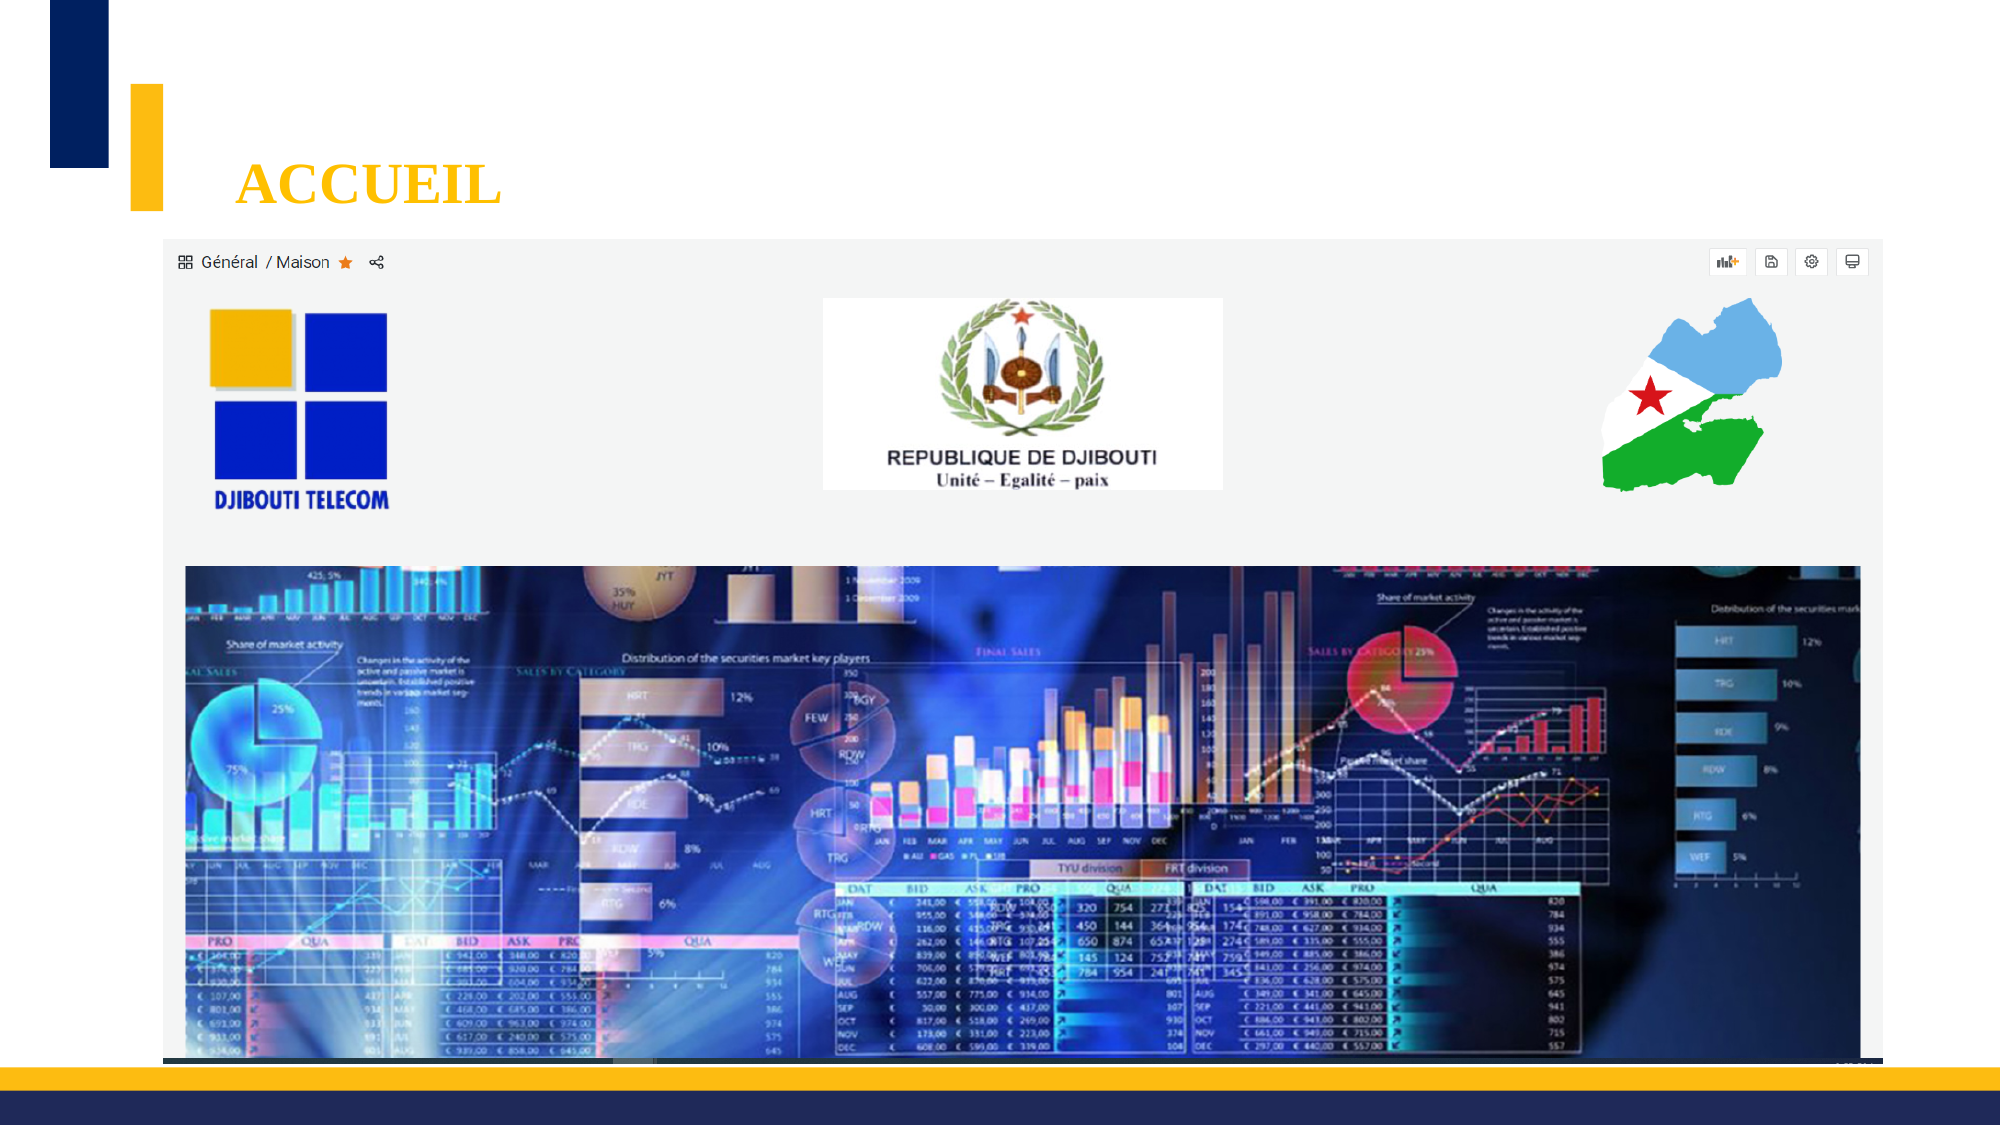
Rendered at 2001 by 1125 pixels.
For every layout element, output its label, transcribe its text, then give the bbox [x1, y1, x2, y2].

text_box [129, 83, 164, 212]
text_box [49, 0, 110, 169]
text_box [0, 1066, 2000, 1092]
picture [163, 239, 1883, 1064]
text_box [0, 1092, 2000, 1125]
text_box ACCUEIL [220, 137, 583, 223]
